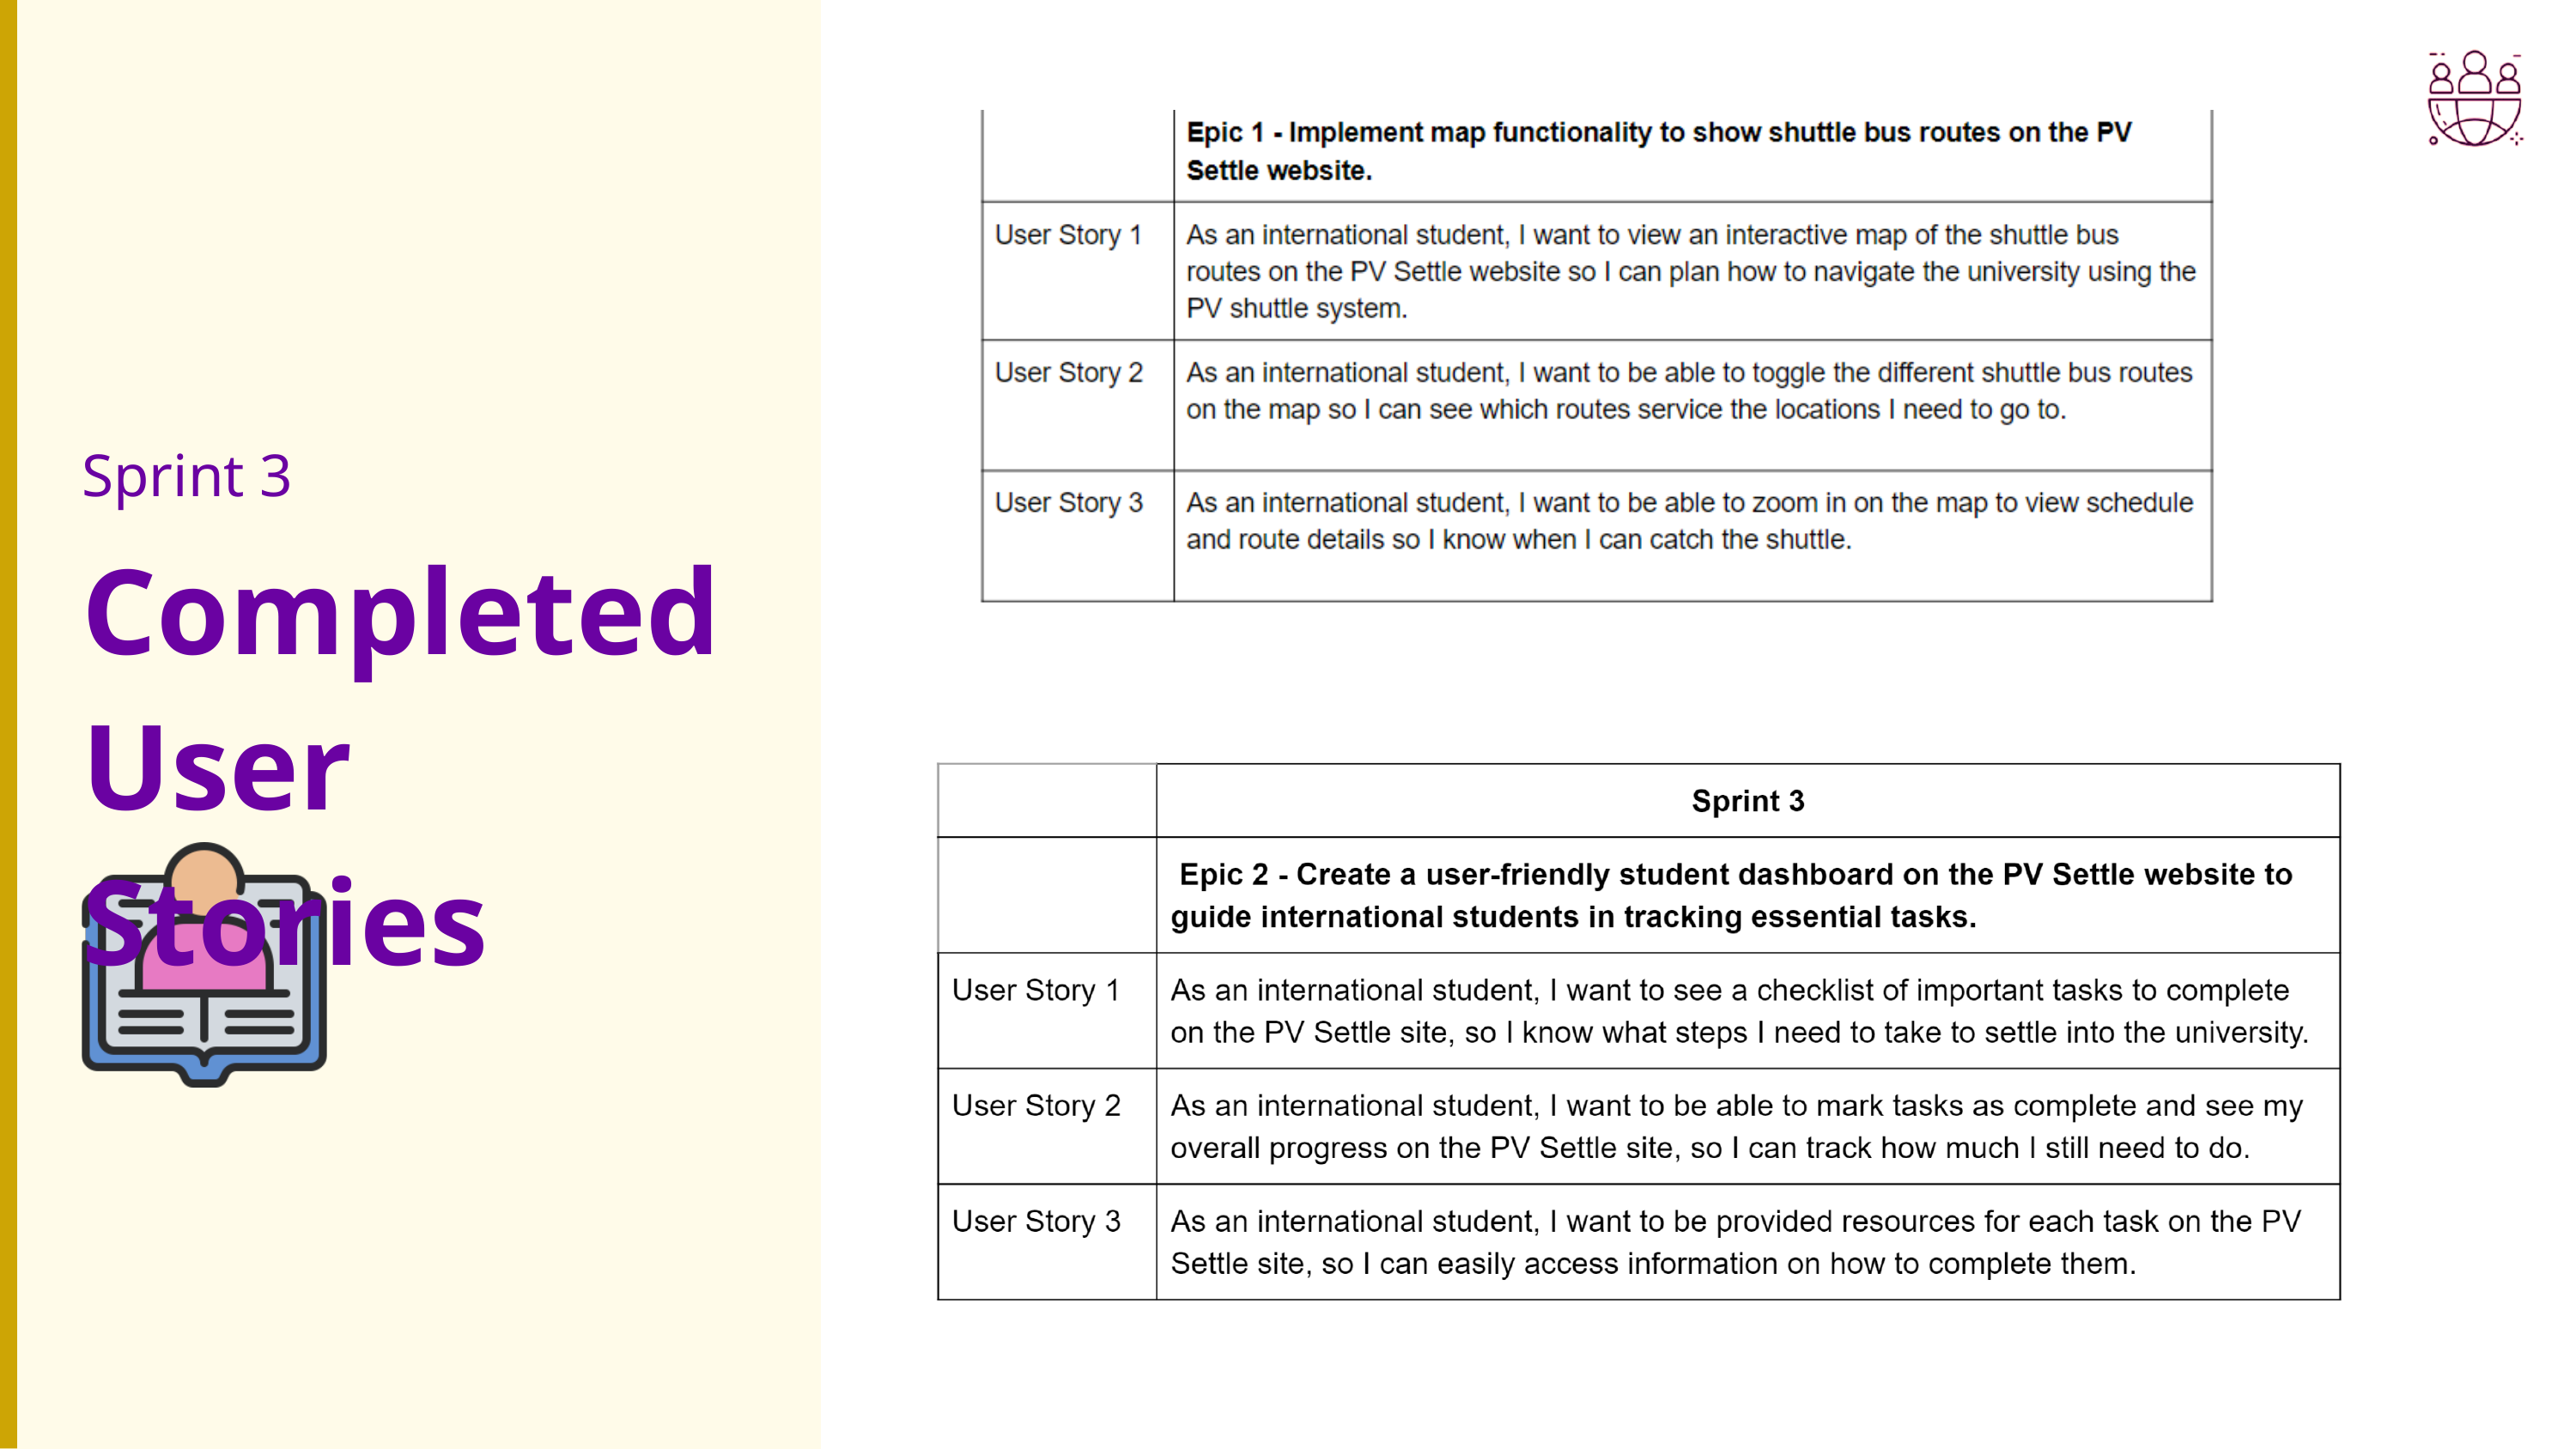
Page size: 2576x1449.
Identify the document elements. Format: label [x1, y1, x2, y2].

picture [963, 109, 2229, 610]
text_box [2418, 35, 2549, 155]
picture [936, 757, 2350, 1310]
text_box [0, 0, 821, 1449]
